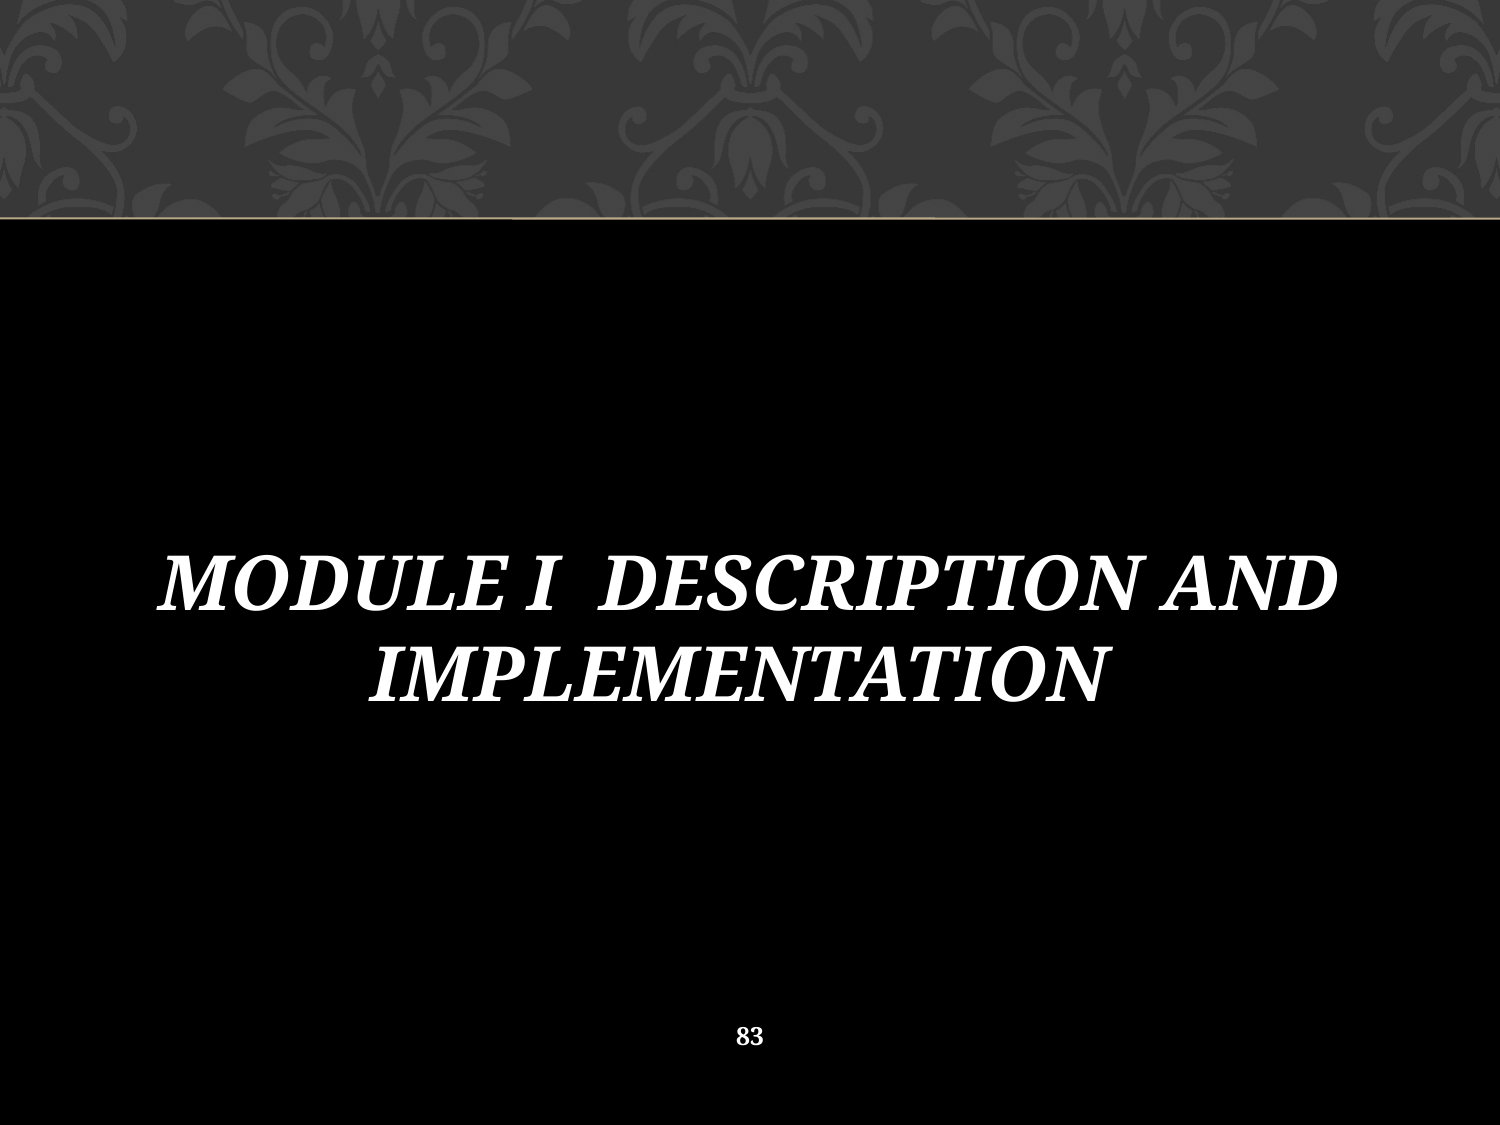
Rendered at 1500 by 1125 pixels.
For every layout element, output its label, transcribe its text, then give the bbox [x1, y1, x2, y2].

slide_number 83 [662, 1012, 838, 1063]
list MODULE I DESCRIPTION AND IMPLEMENTATION [94, 527, 1406, 728]
